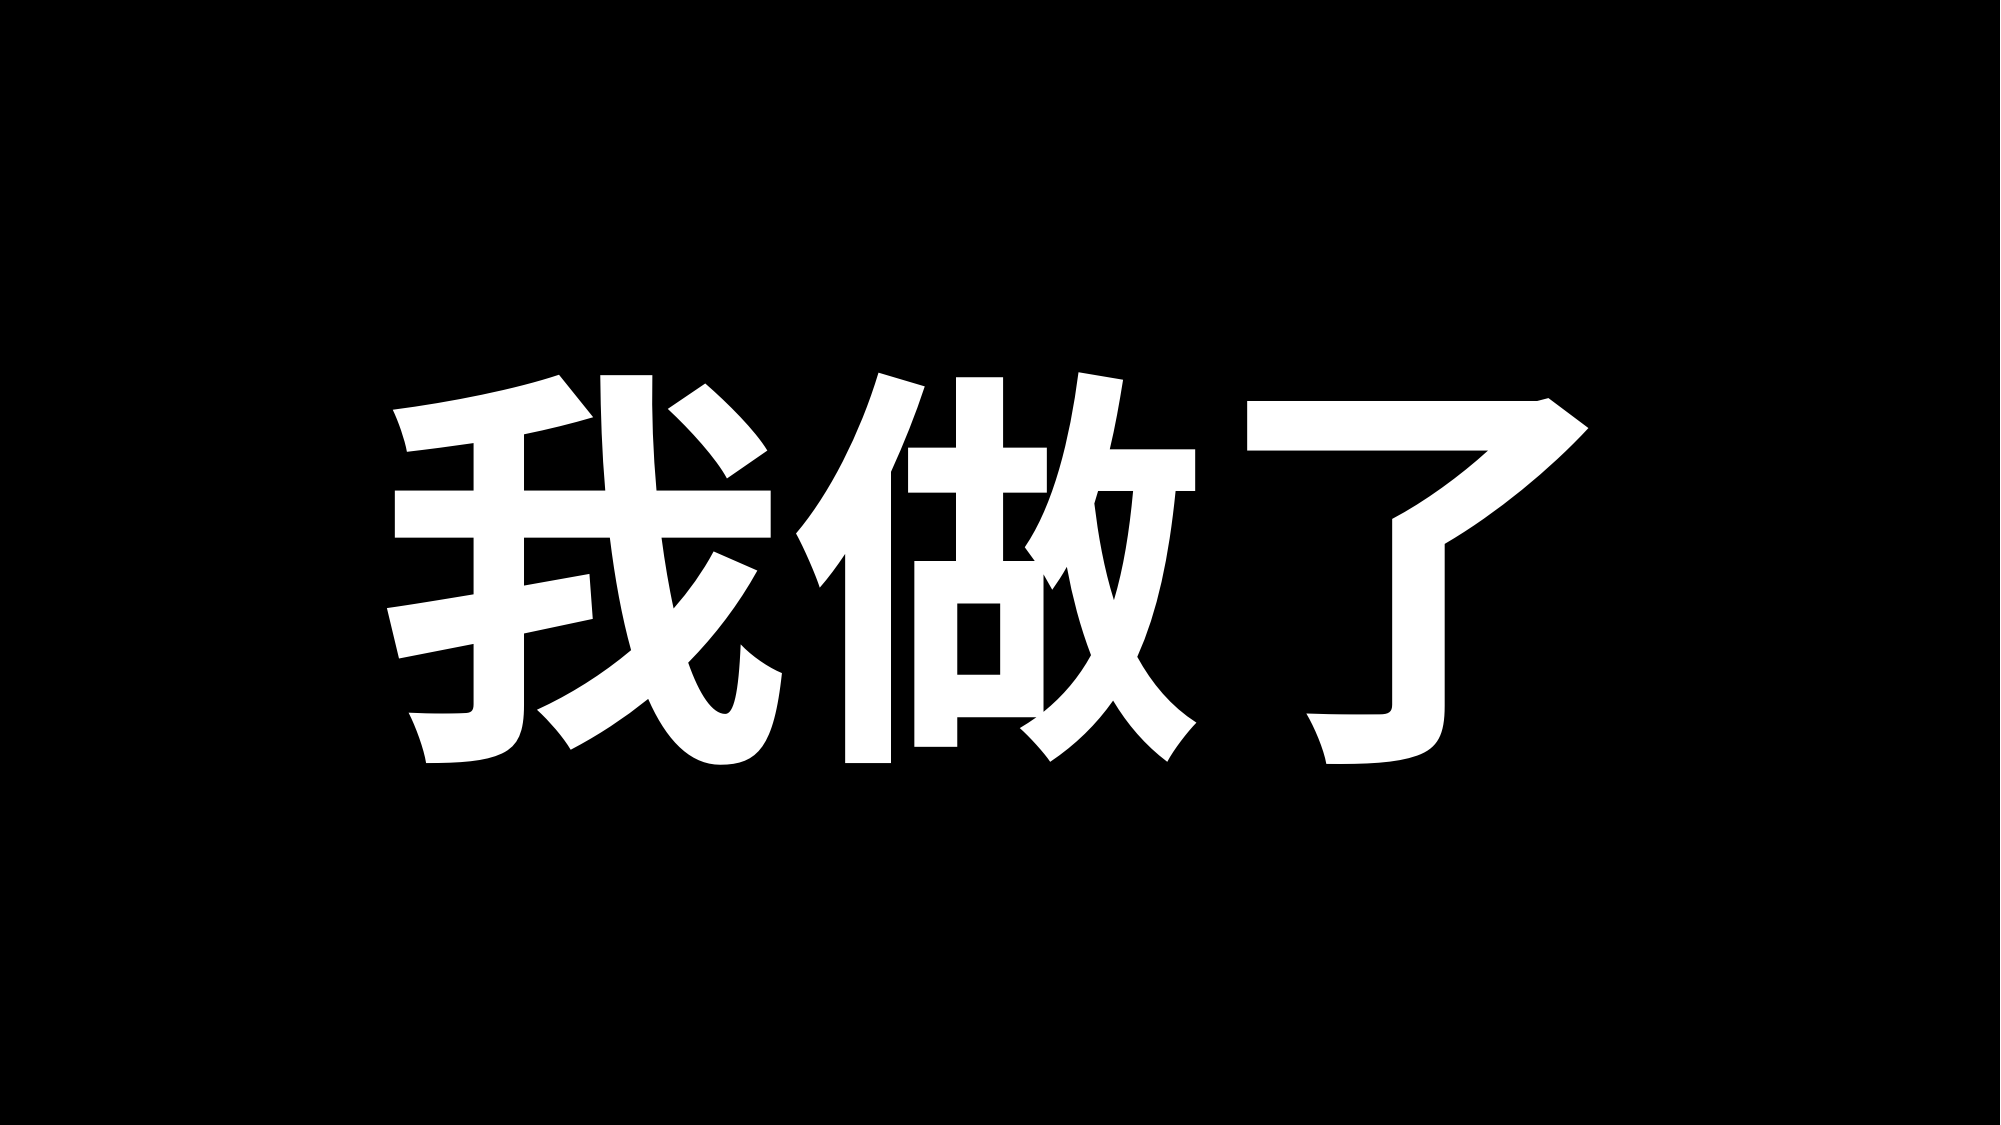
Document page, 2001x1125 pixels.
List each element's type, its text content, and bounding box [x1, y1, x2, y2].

text_box 我做了 [0, 302, 2000, 818]
